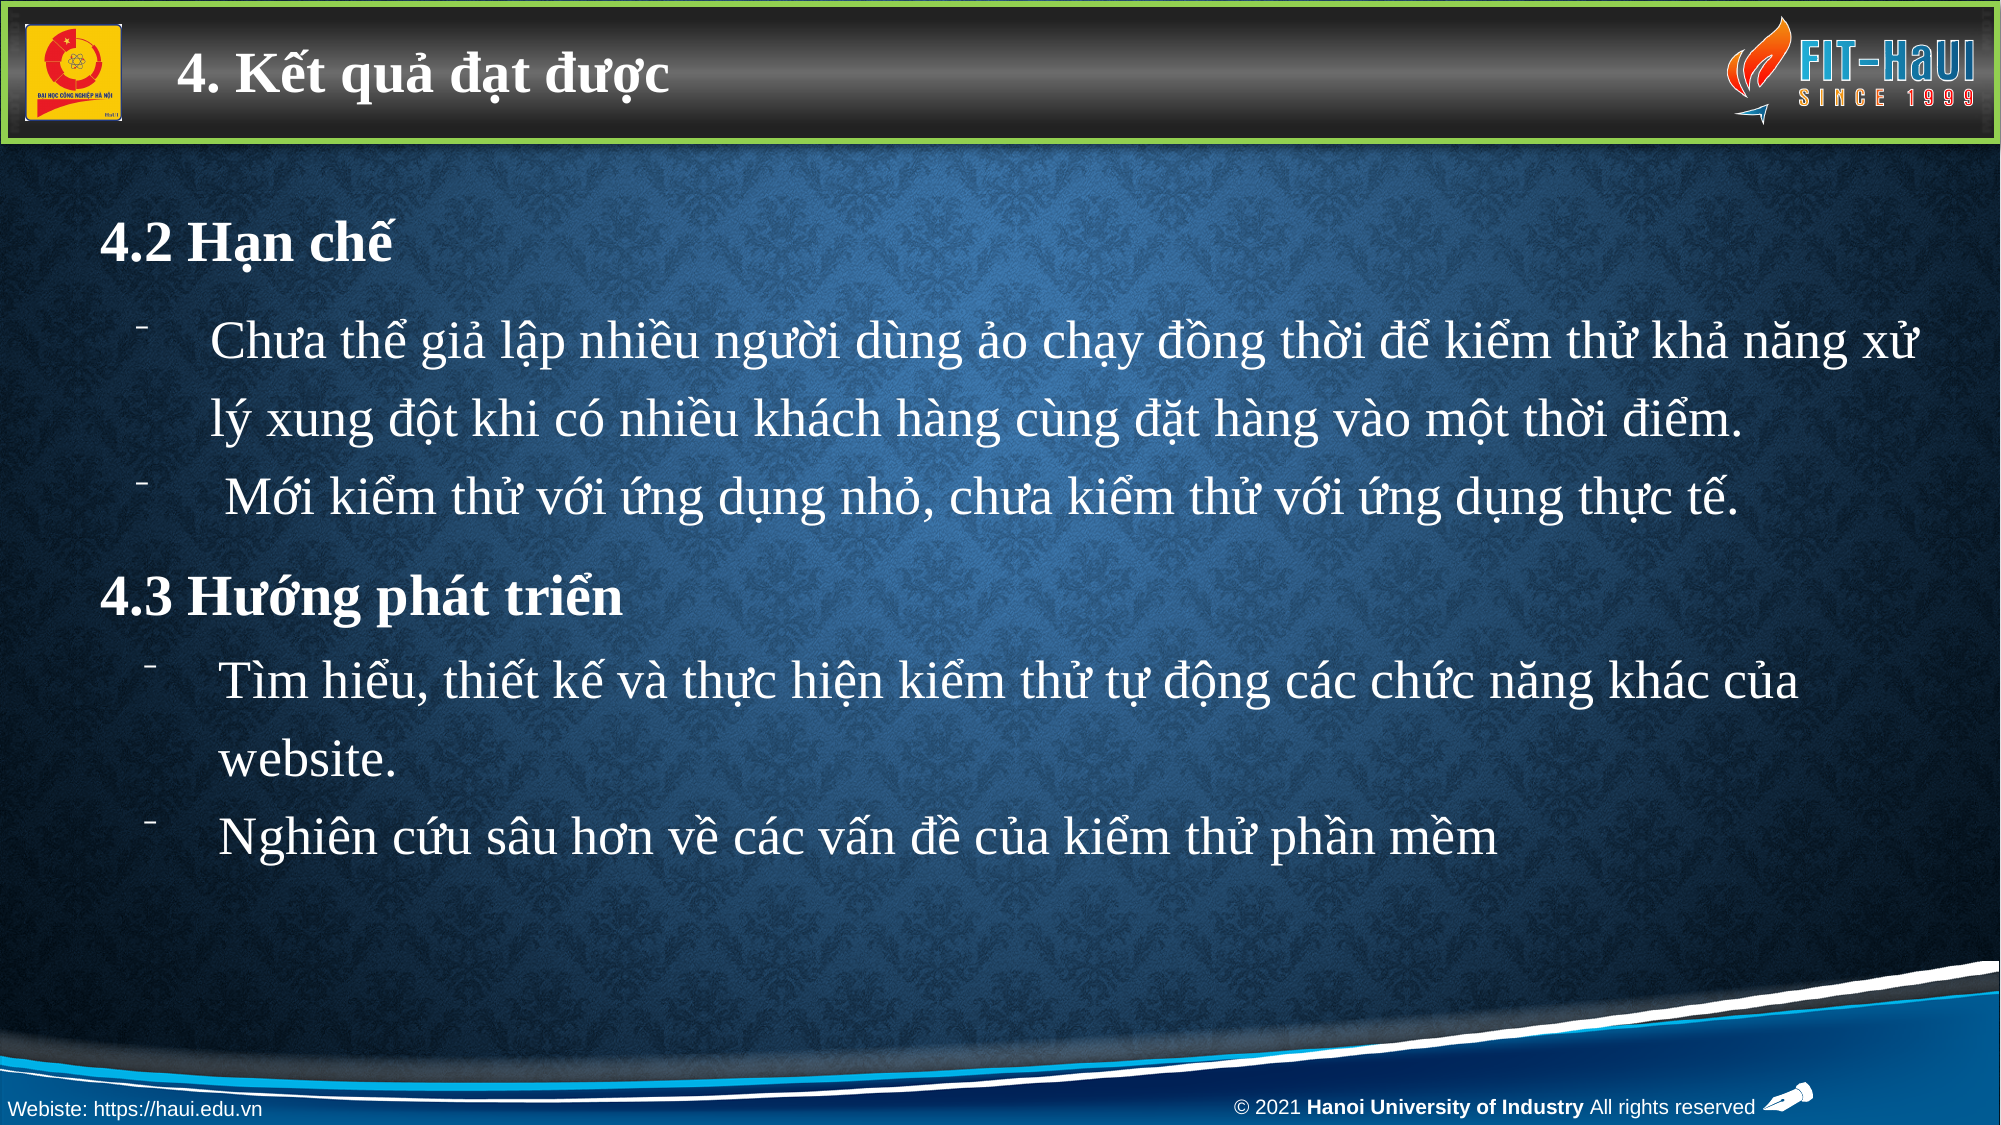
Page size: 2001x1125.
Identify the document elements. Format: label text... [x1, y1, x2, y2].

picture [0, 0, 2001, 1125]
text_box 4.2 Hạn chế [85, 160, 1433, 281]
text_box Tìm hiểu, thiết kế và thực hiện kiểm thử tự động các chức năng khác của website. Nghiên cứu sâu hơn về các vấn đề của kiểm thử phần mềm [120, 623, 1941, 873]
text_box 4.3 Hướng phát triển [85, 514, 1433, 635]
text_box Chưa thể giả lập nhiều người dùng ảo chạy đồng thời để kiểm thử khả năng xử lý xung đột khi có nhiều khách hàng cùng đặt hàng vào một thời điểm. Mới kiểm thử với ứng dụng nhỏ, chưa kiểm thử với ứng dụng thực tế. [120, 284, 1941, 611]
text_box 4. Kết quả đạt được [162, 27, 1216, 112]
